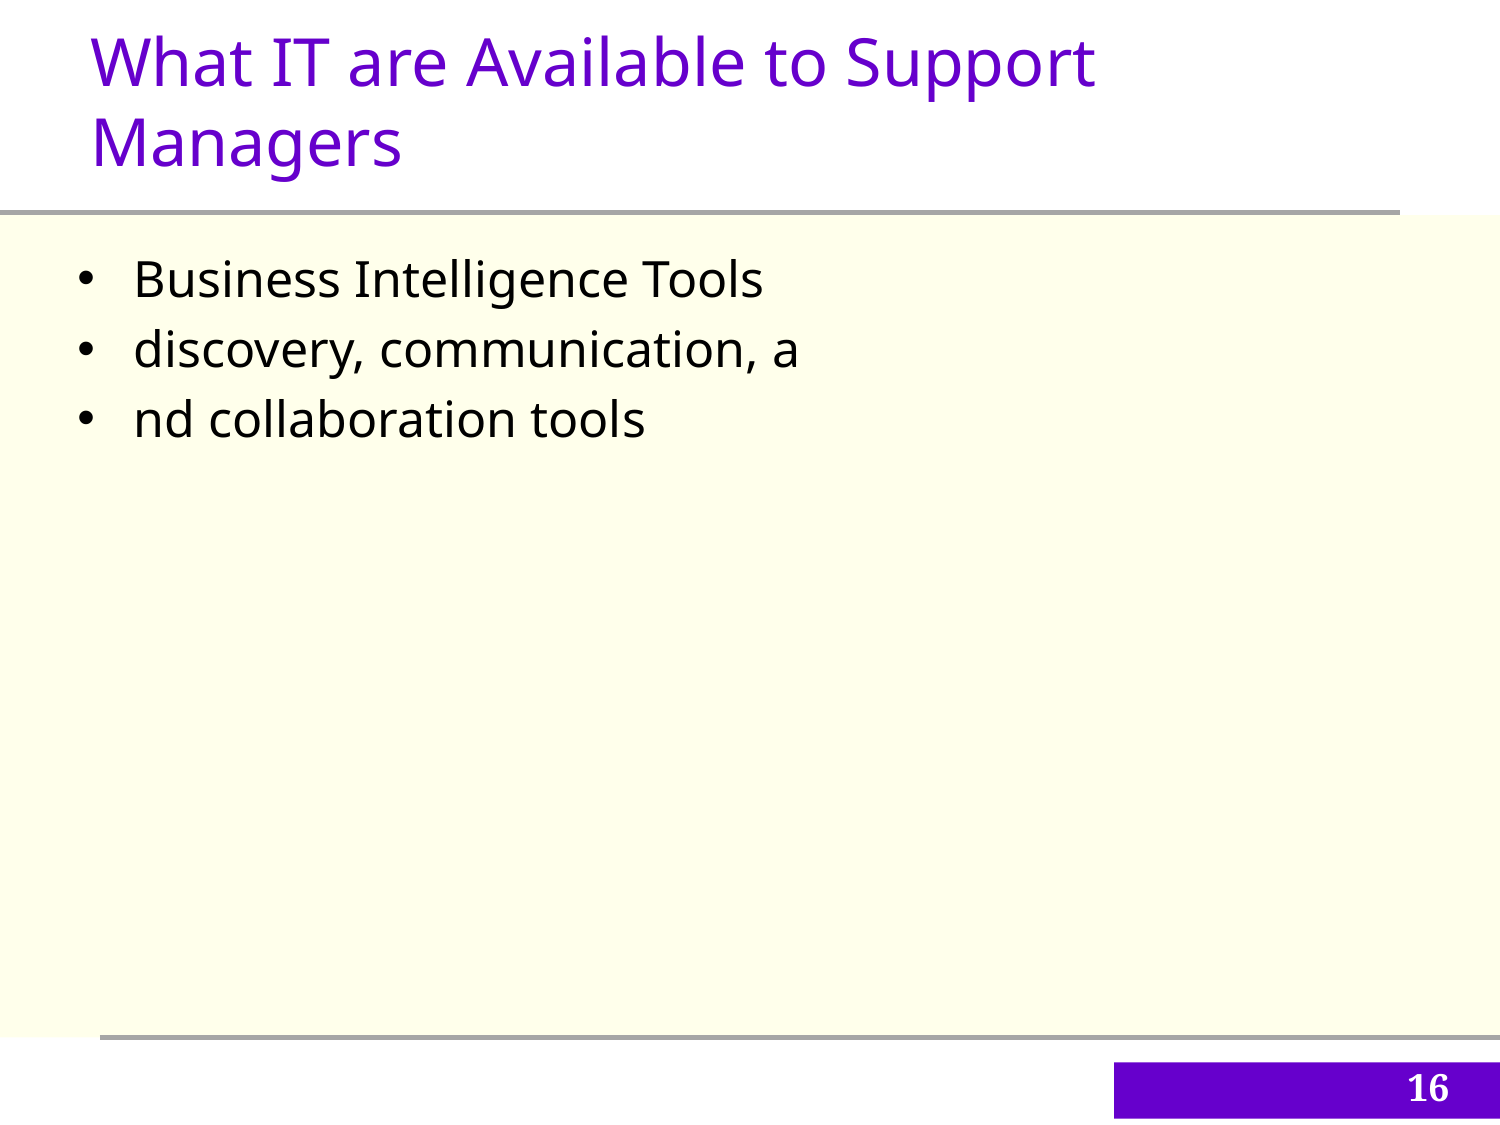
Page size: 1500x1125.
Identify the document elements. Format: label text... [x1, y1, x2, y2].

slide_number 16 [1114, 1059, 1465, 1120]
subtitle What IT are Available to Support Managers [75, 12, 1413, 188]
list Business Intelligence Tools discovery, communication, a nd collaboration tools [62, 240, 1413, 1033]
